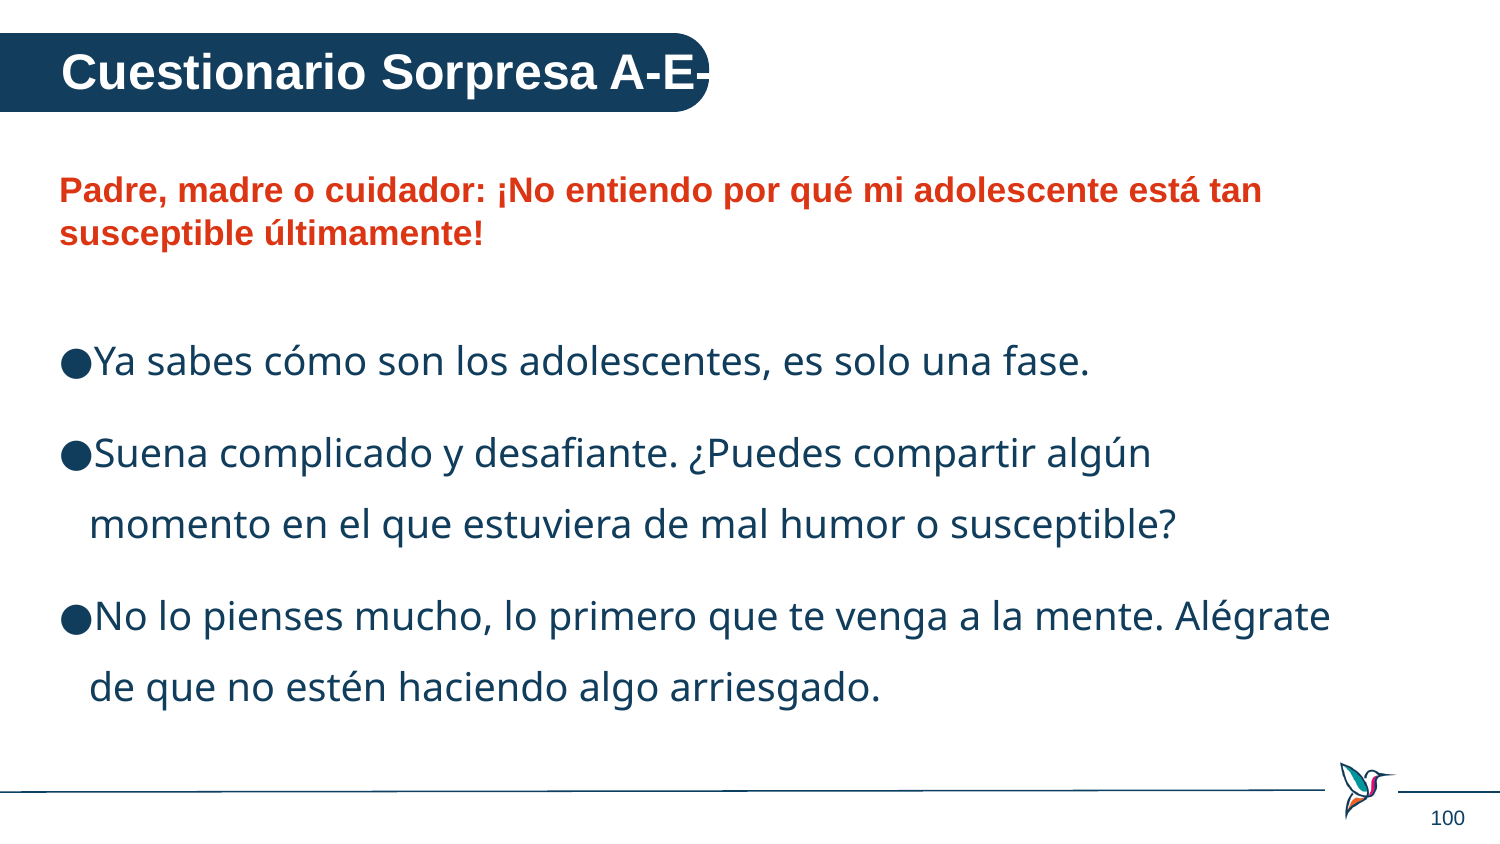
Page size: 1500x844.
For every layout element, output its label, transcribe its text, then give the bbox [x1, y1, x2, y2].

text_box Padre, madre o cuidador: ¡No entiendo por qué mi adolescente está tan susceptible últimamente! Ya sabes cómo son los adolescentes, es solo una fase. Suena complicado y desafiante. ¿Puedes compartir algún momento en el que estuviera de mal humor o susceptible? No lo pienses mucho, lo primero que te venga a la mente. Alégrate de que no estén haciendo algo arriesgado. [44, 159, 1351, 810]
picture [1338, 759, 1398, 823]
text_box [0, 33, 691, 112]
text_box Cuestionario Sorpresa A-E-C-P [46, 32, 1135, 108]
